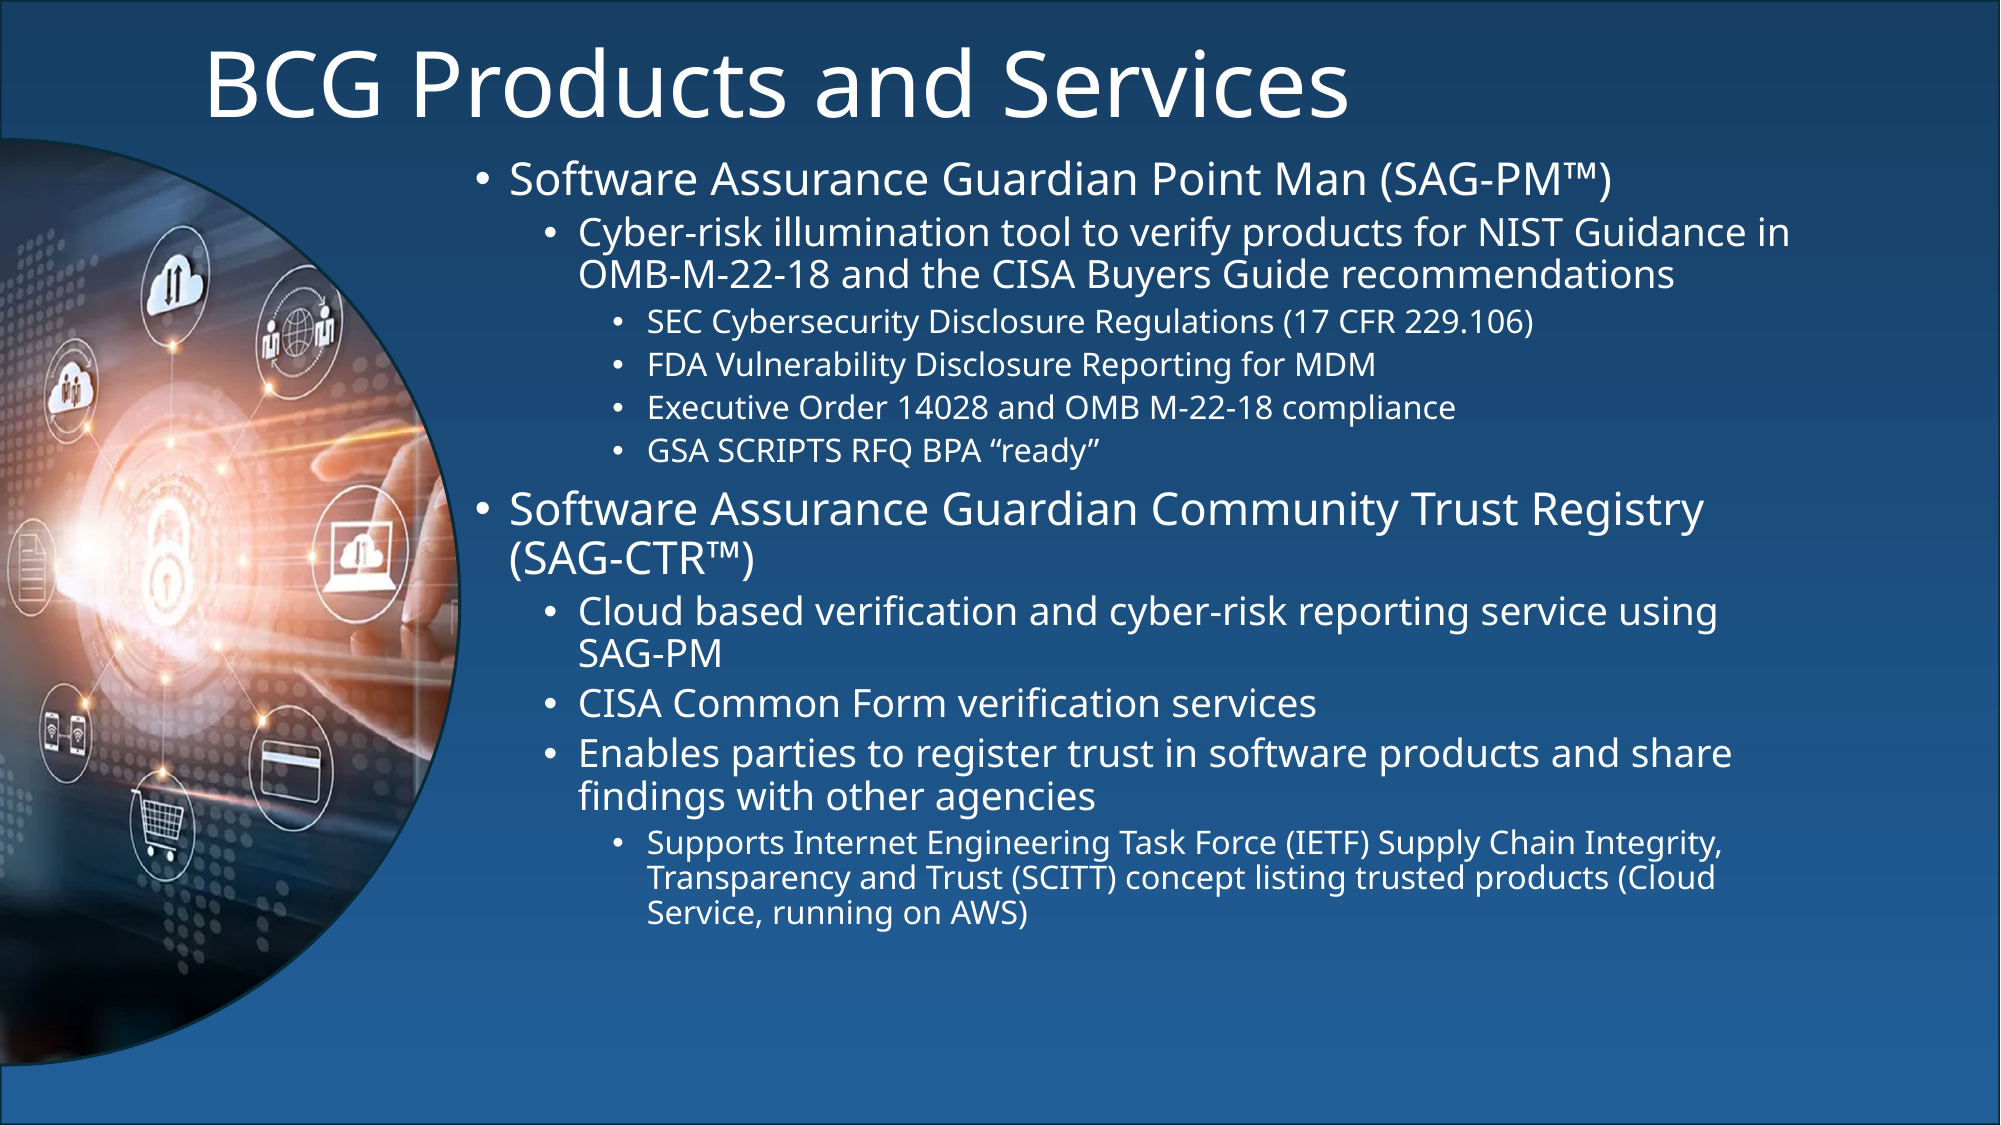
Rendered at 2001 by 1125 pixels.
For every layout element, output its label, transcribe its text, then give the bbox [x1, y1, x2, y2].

picture [0, 136, 763, 1103]
title BCG Products and Services [187, 0, 1813, 175]
list Software Assurance Guardian Point Man (SAG-PM™) Cyber-risk illumination tool to verify products for NIST Guidance in OMB-M-22-18 and the CISA Buyers Guide recommendations SEC Cybersecurity Disclosure Regulations (17 CFR 229.106) FDA Vulnerability Disclosure Reporting for MDM Executive Order 14028 and OMB M-22-18 compliance GSA SCRIPTS RFQ BPA “ready” Software Assurance Guardian Community Trust Registry (SAG-CTR™) Cloud based verification and cyber-risk reporting service using SAG-PM CISA Common Form verification services Enables parties to register trust in software products and share findings with other agencies Supports Internet Engineering Task Force (IETF) Supply Chain Integrity, Transparency and Trust (SCITT) concept listing trusted products (Cloud Service, running on AWS) [763, 175, 1813, 950]
text_box [0, 0, 2000, 1125]
